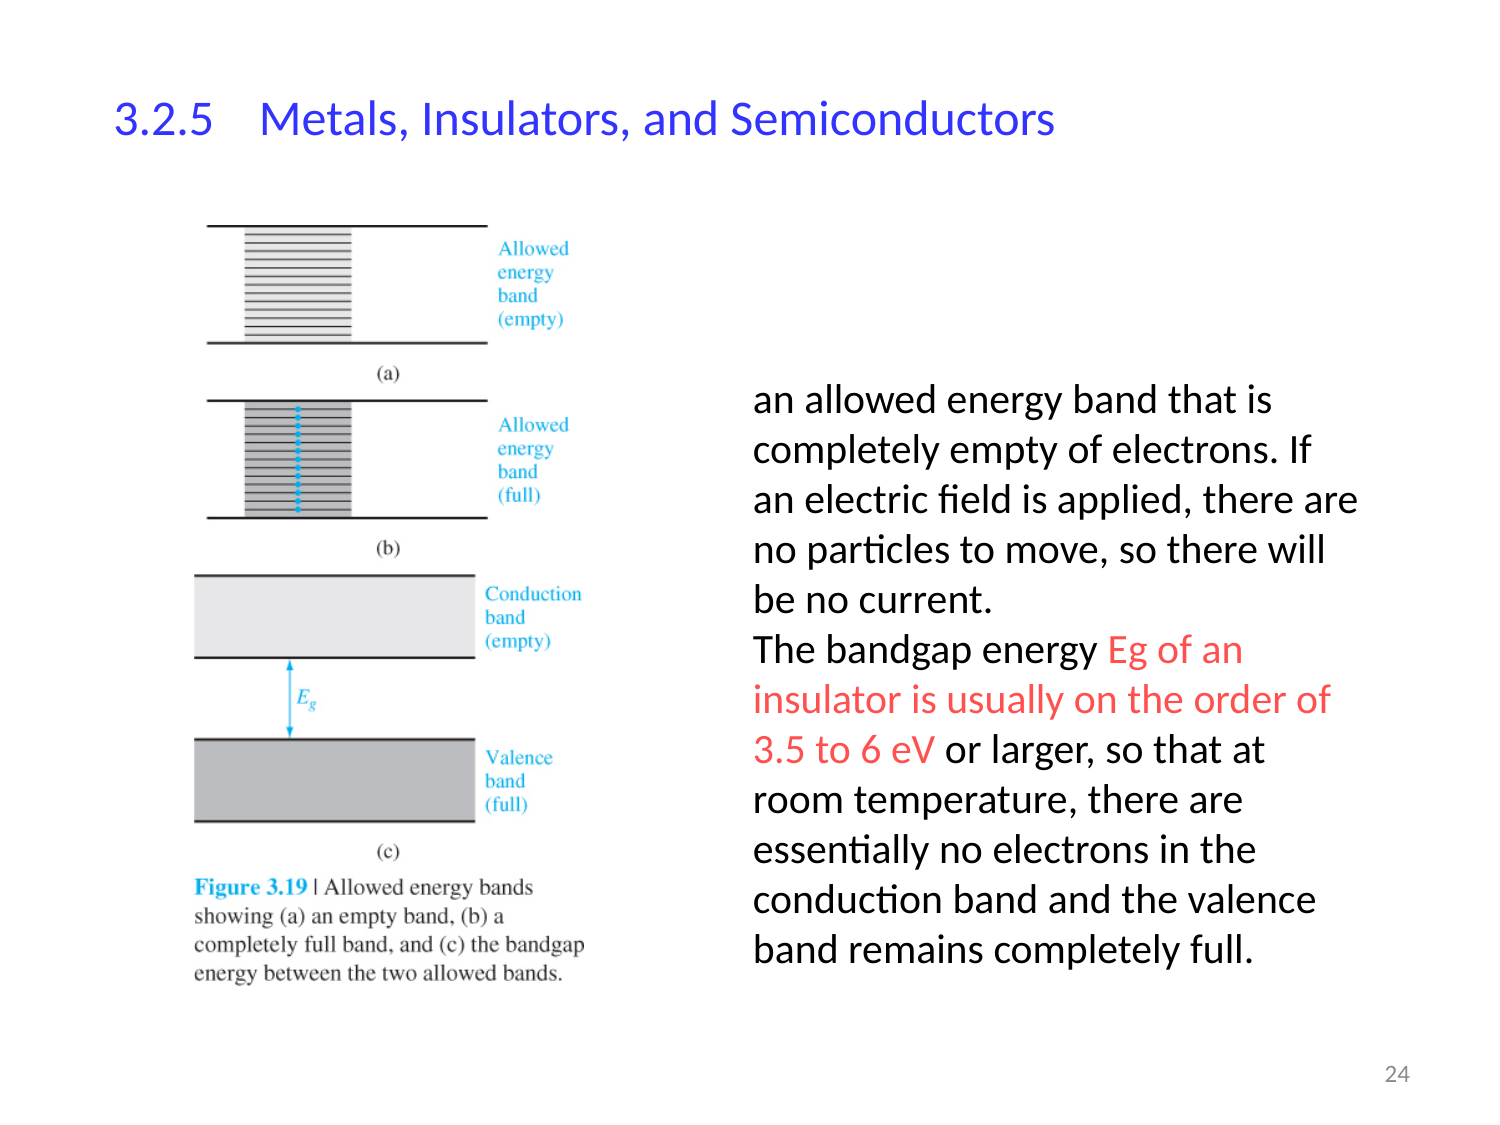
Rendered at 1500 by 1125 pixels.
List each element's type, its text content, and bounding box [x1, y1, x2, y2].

slide_number 24 [1074, 1042, 1425, 1103]
text_box an allowed energy band that is completely empty of electrons. If an electric field is applied, there are no particles to move, so there will be no current. The bandgap energy Eg of an insulator is usually on the order of 3.5 to 6 eV or larger, so that at room temperature, there are essentially no electrons in the conduction band and the valence band remains completely full. [738, 364, 1376, 980]
text_box 3.2.5 Metals, Insulators, and Semiconductors [98, 78, 1071, 153]
picture [193, 225, 585, 986]
